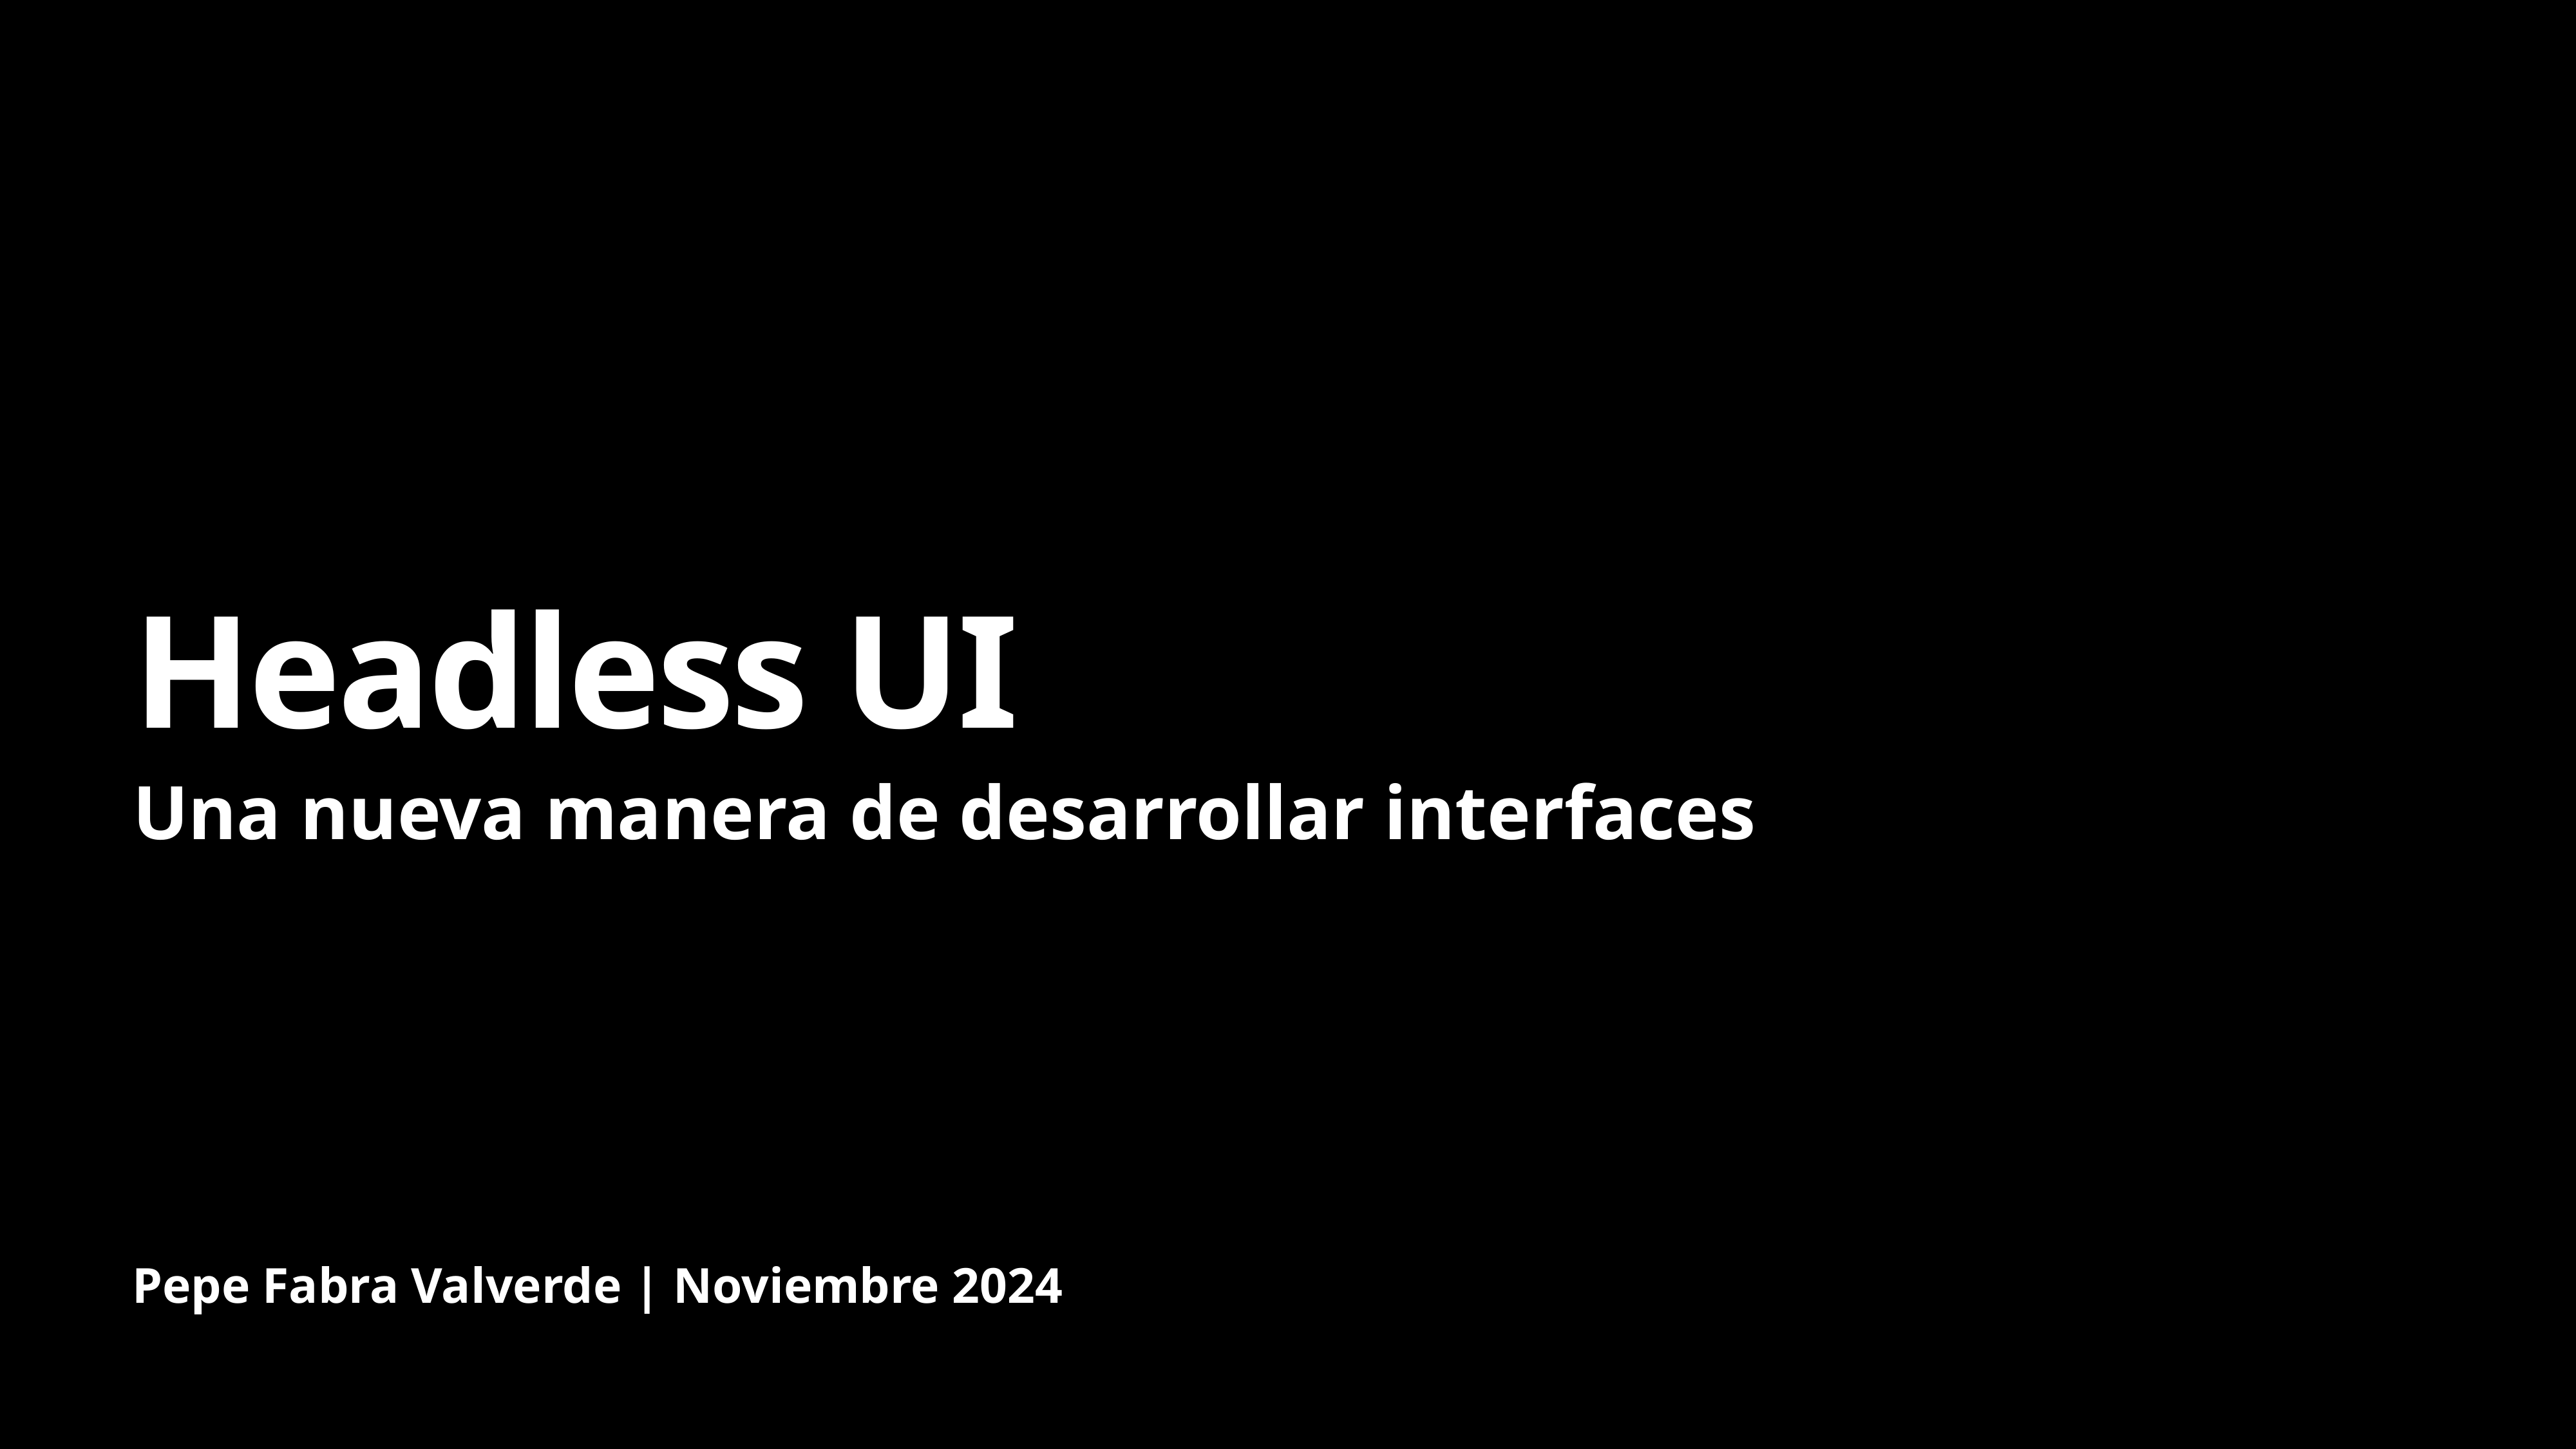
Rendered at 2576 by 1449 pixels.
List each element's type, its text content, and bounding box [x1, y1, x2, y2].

list Pepe Fabra Valverde | Noviembre 2024 [127, 1250, 2449, 1319]
title Headless UI [127, 271, 2449, 760]
subtitle Una nueva manera de desarrollar interfaces [127, 760, 2449, 962]
